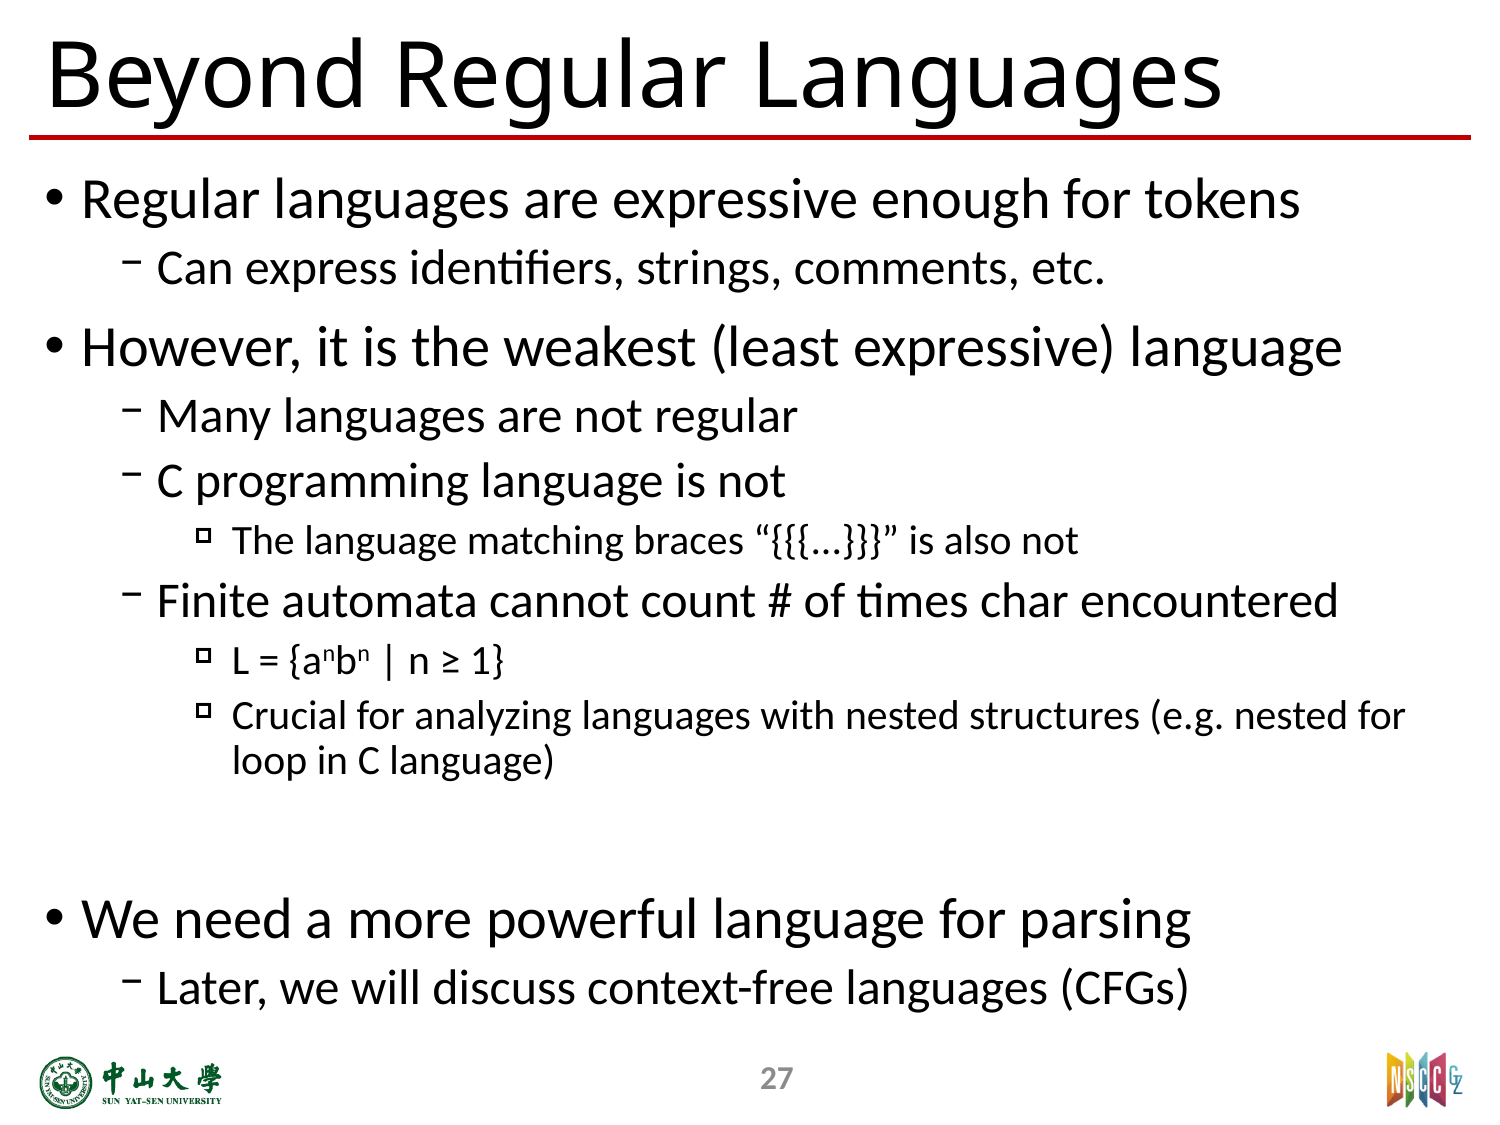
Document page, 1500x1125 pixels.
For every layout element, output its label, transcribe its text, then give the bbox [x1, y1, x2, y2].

list Regular languages are expressive enough for tokens Can express identifiers, strings, comments, etc. However, it is the weakest (least expressive) language Many languages are not regular C programming language is not The language matching braces “{{{...}}}” is also not Finite automata cannot count # of times char encountered L = {anbn | n ≥ 1} Crucial for analyzing languages with nested structures (e.g. nested for loop in C language) We need a more powerful language for parsing Later, we will discuss context-free languages (CFGs) [29, 160, 1471, 1071]
slide_number 27 [608, 1045, 946, 1106]
picture [1376, 1071, 1471, 1116]
picture [29, 1071, 231, 1118]
title Beyond Regular Languages [29, 19, 1471, 138]
